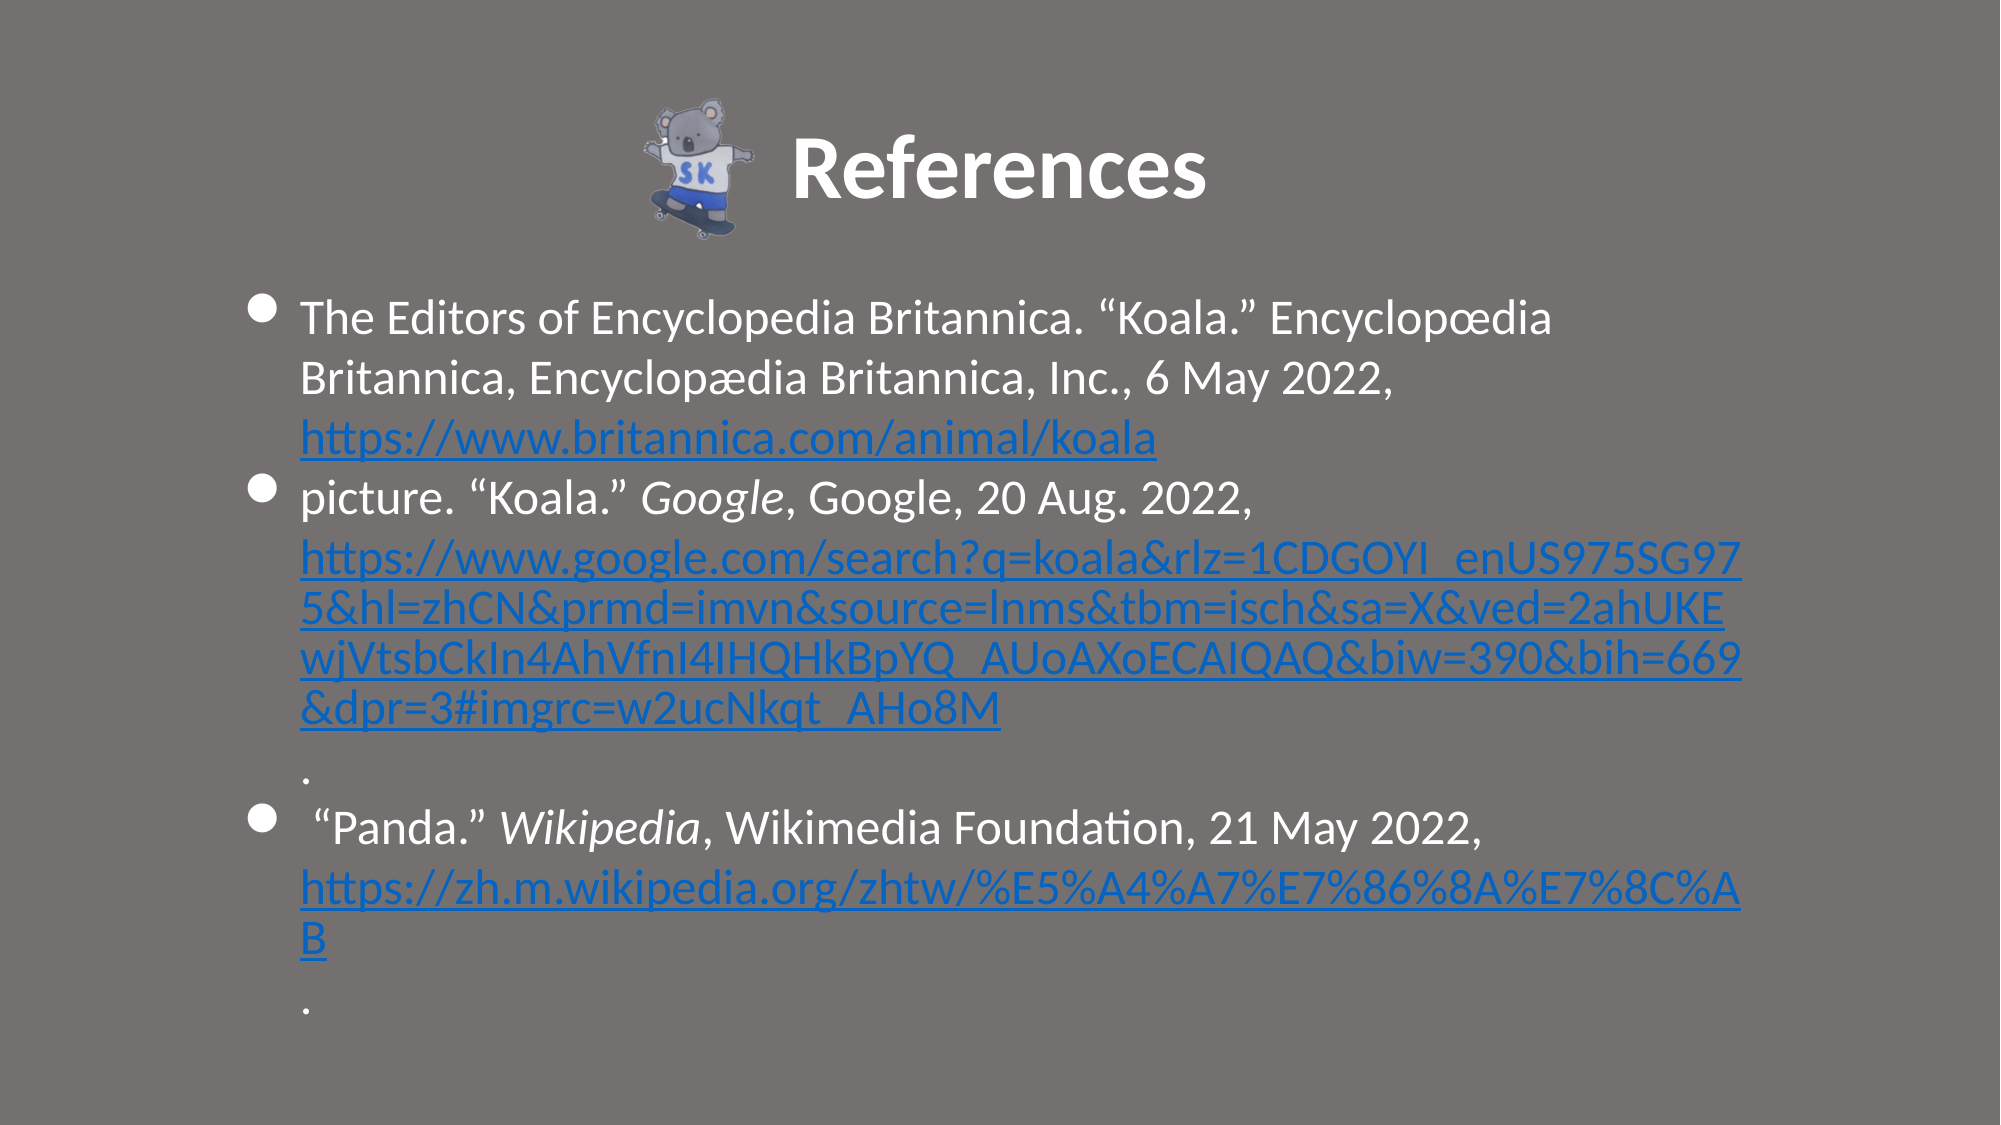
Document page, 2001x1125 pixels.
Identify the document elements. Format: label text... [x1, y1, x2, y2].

title References [137, 59, 1863, 278]
picture [641, 97, 755, 240]
text_box The Editors of Encyclopedia Britannica. “Koala.” Encyclopœdia Britannica, Encyclopædia Britannica, Inc., 6 May 2022, https://www.britannica.com/animal/koala picture. “Koala.” Google, Google, 20 Aug. 2022, https://www.google.com/search?q=koala&rlz=1CDGOYI_enUS975SG975&hl=zhCN&prmd=imvn&source=lnms&tbm=isch&sa=X&ved=2ahUKEwjVtsbCkIn4AhVfnI4IHQHkBpYQ_AUoAXoECAIQAQ&biw=390&bih=669&dpr=3#imgrc=w2ucNkqt_AHo8M. “Panda.” Wikipedia, Wikimedia Foundation, 21 May 2022, https://zh.m.wikipedia.org/zhtw/%E5%A4%A7%E7%86%8A%E7%8C%AB. [228, 277, 1771, 952]
